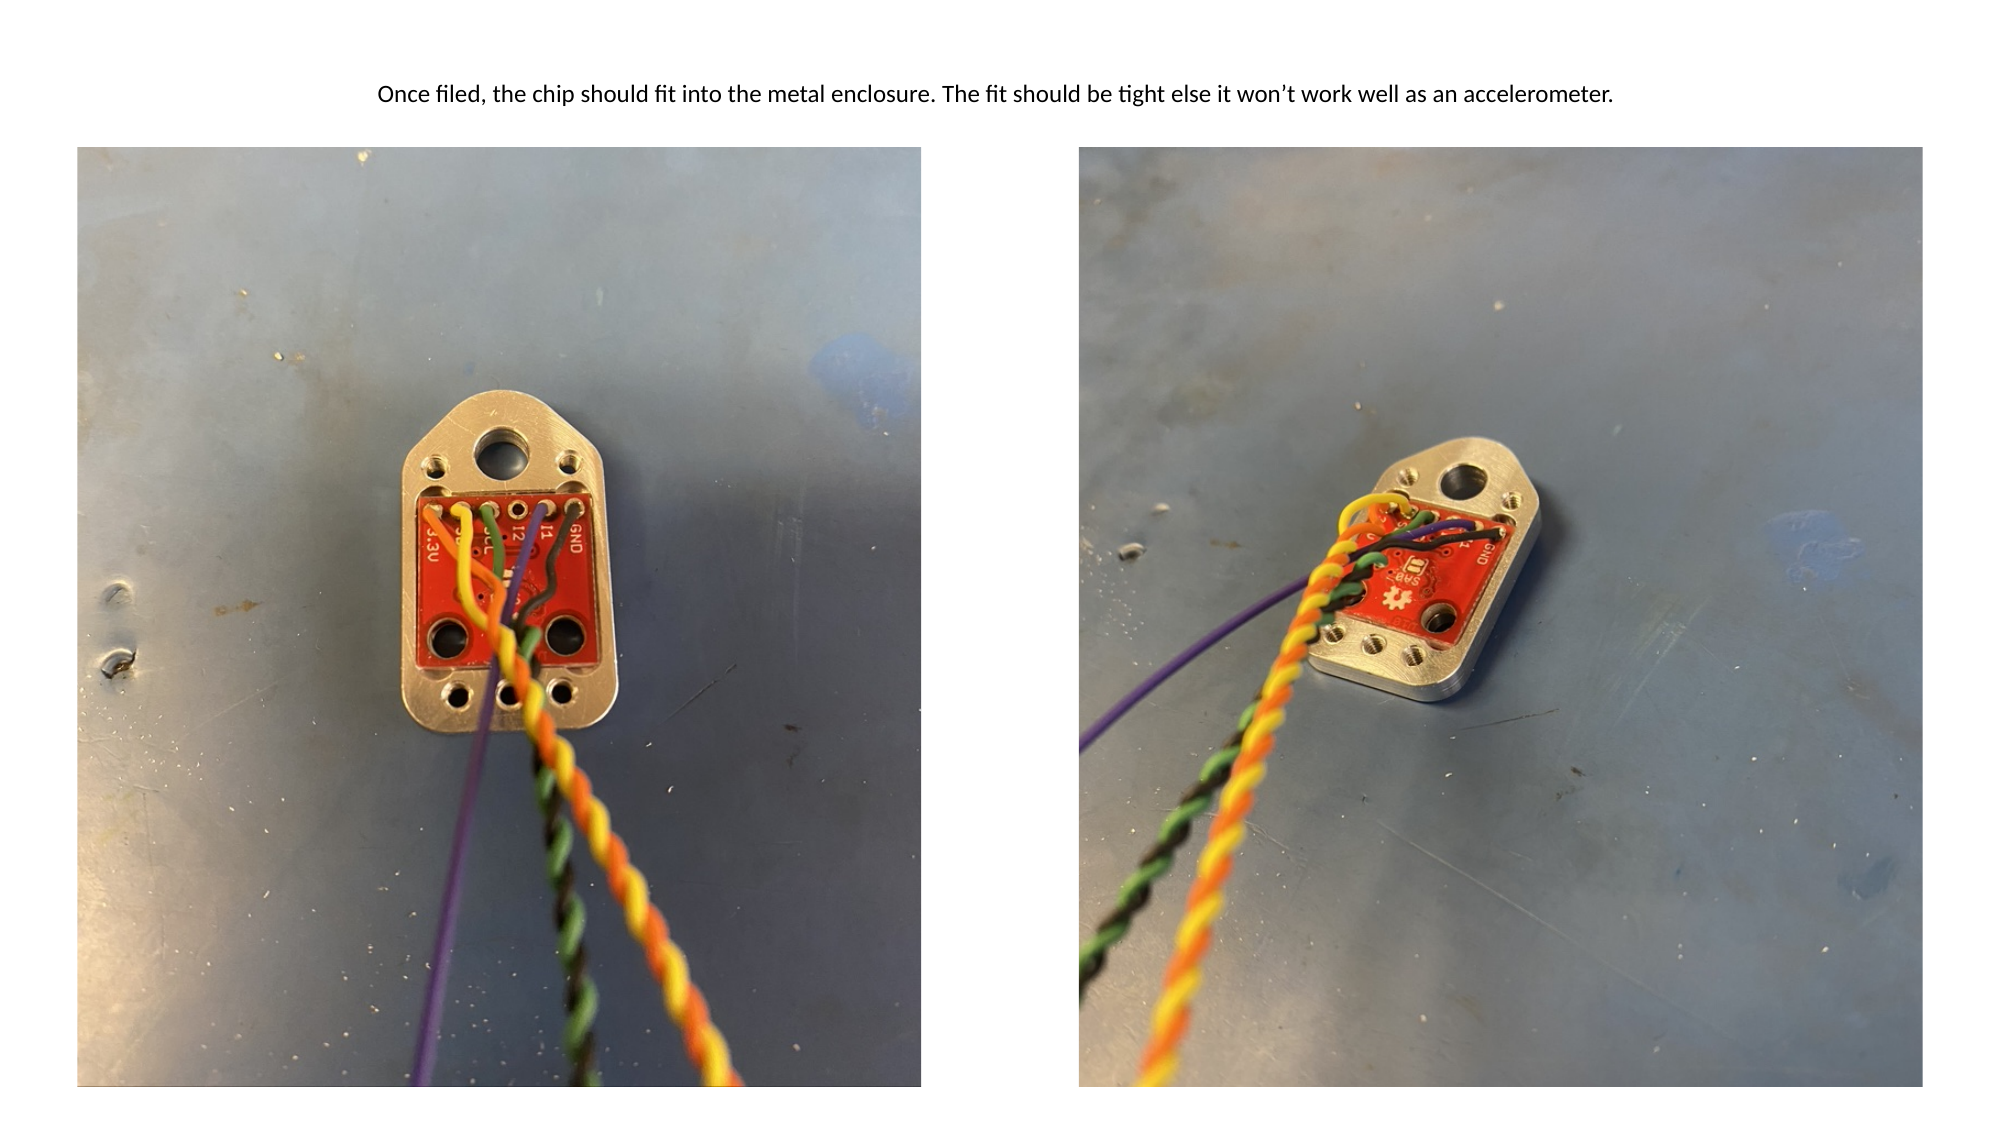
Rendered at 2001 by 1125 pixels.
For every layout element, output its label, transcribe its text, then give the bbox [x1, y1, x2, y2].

text_box Once filed, the chip should fit into the metal enclosure. The fit should be tight else it won’t work well as an accelerometer. [261, 70, 1739, 115]
picture [77, 147, 922, 1087]
picture [1078, 147, 1923, 1087]
